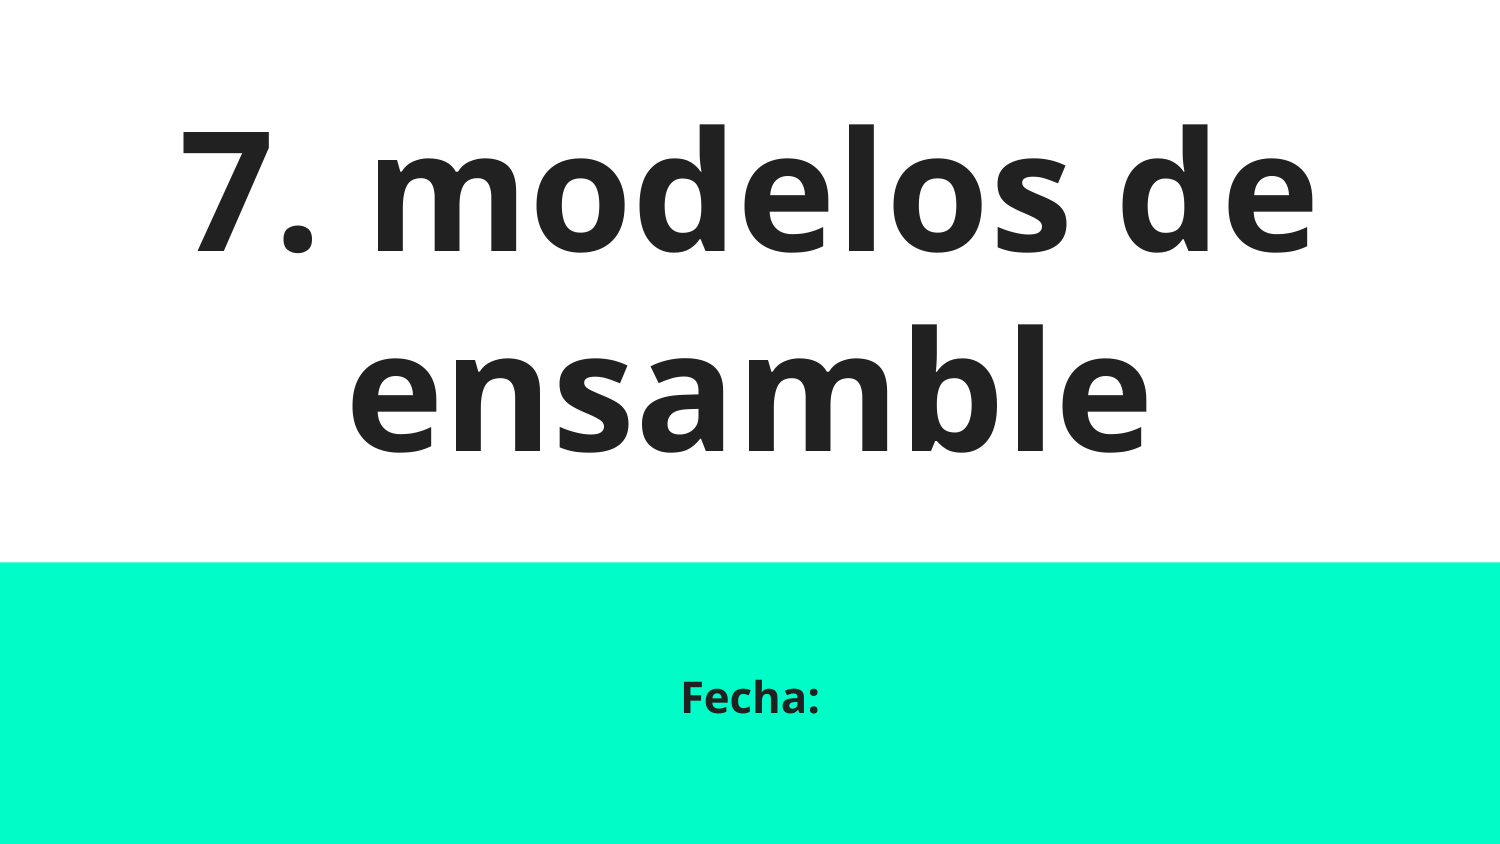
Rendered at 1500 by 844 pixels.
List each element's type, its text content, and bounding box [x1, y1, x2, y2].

title 7. modelos de ensamble [51, 64, 1449, 506]
subtitle Fecha: [51, 638, 1449, 755]
